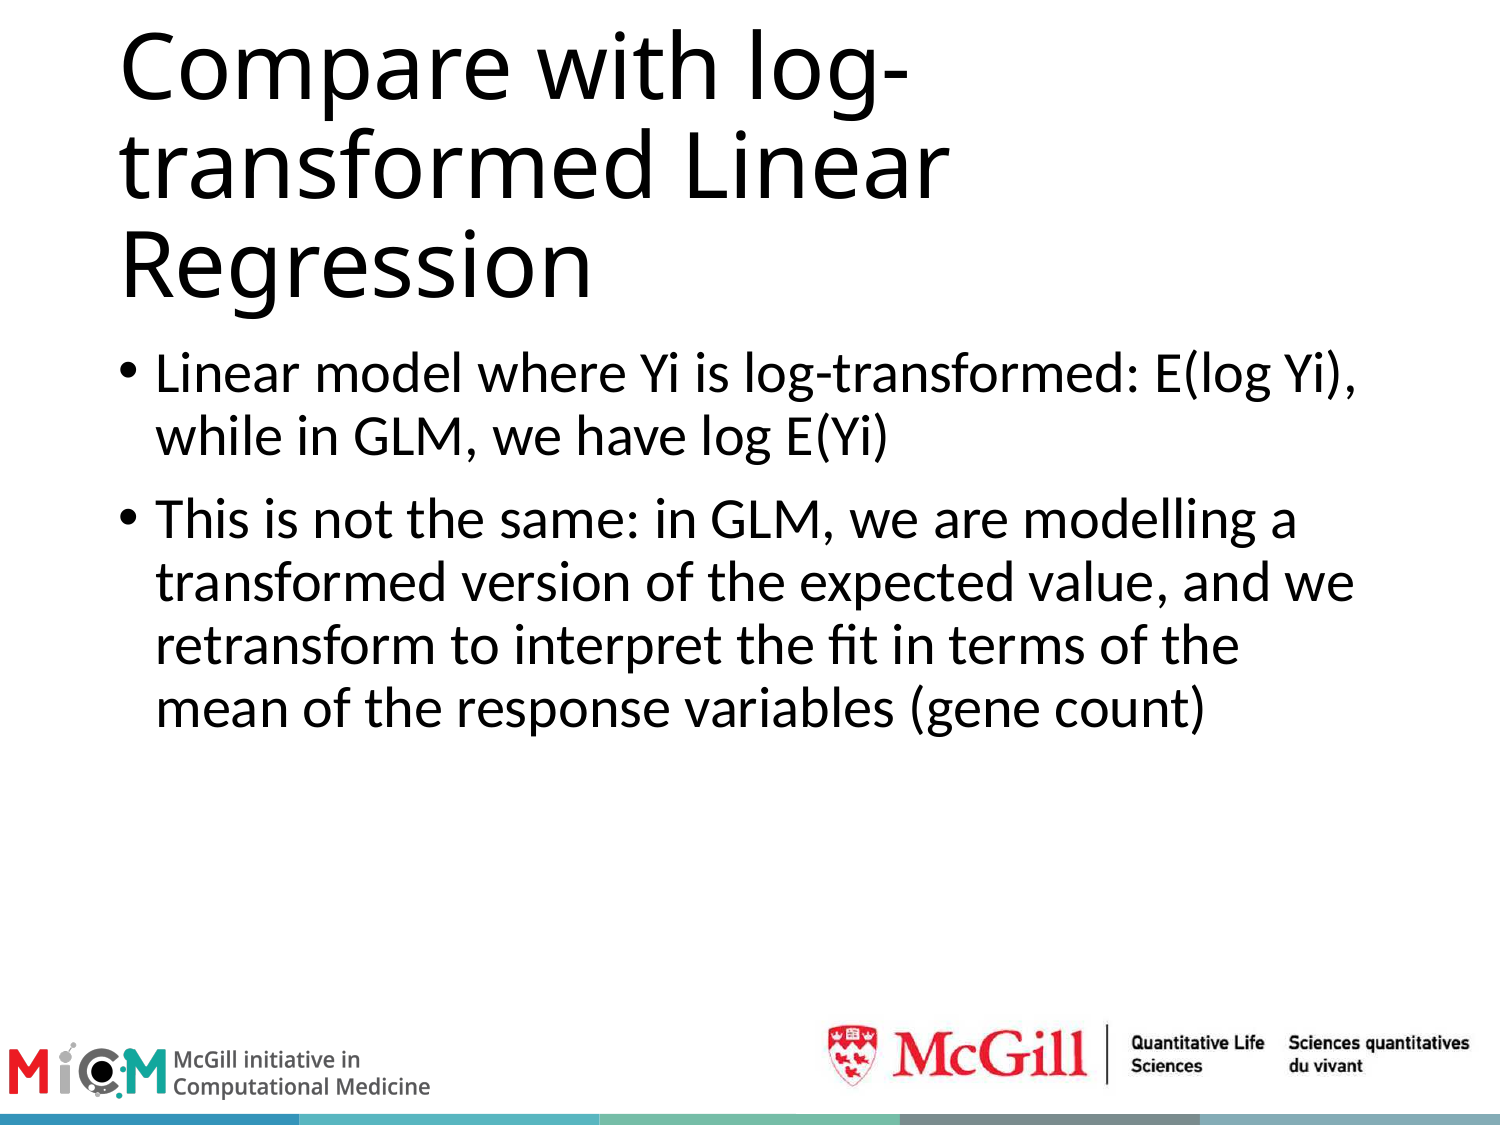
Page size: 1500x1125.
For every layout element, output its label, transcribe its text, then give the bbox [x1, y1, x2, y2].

picture [796, 995, 1500, 1114]
list Linear model where Yi is log-transformed: E(log Yi), while in GLM, we have log E(Yi) This is not the same: in GLM, we are modelling a transformed version of the expected value, and we retransform to interpret the fit in terms of the mean of the response variables (gene count) [103, 334, 1397, 936]
picture [0, 1013, 437, 1125]
title Compare with log-transformed Linear Regression [103, 59, 1397, 278]
